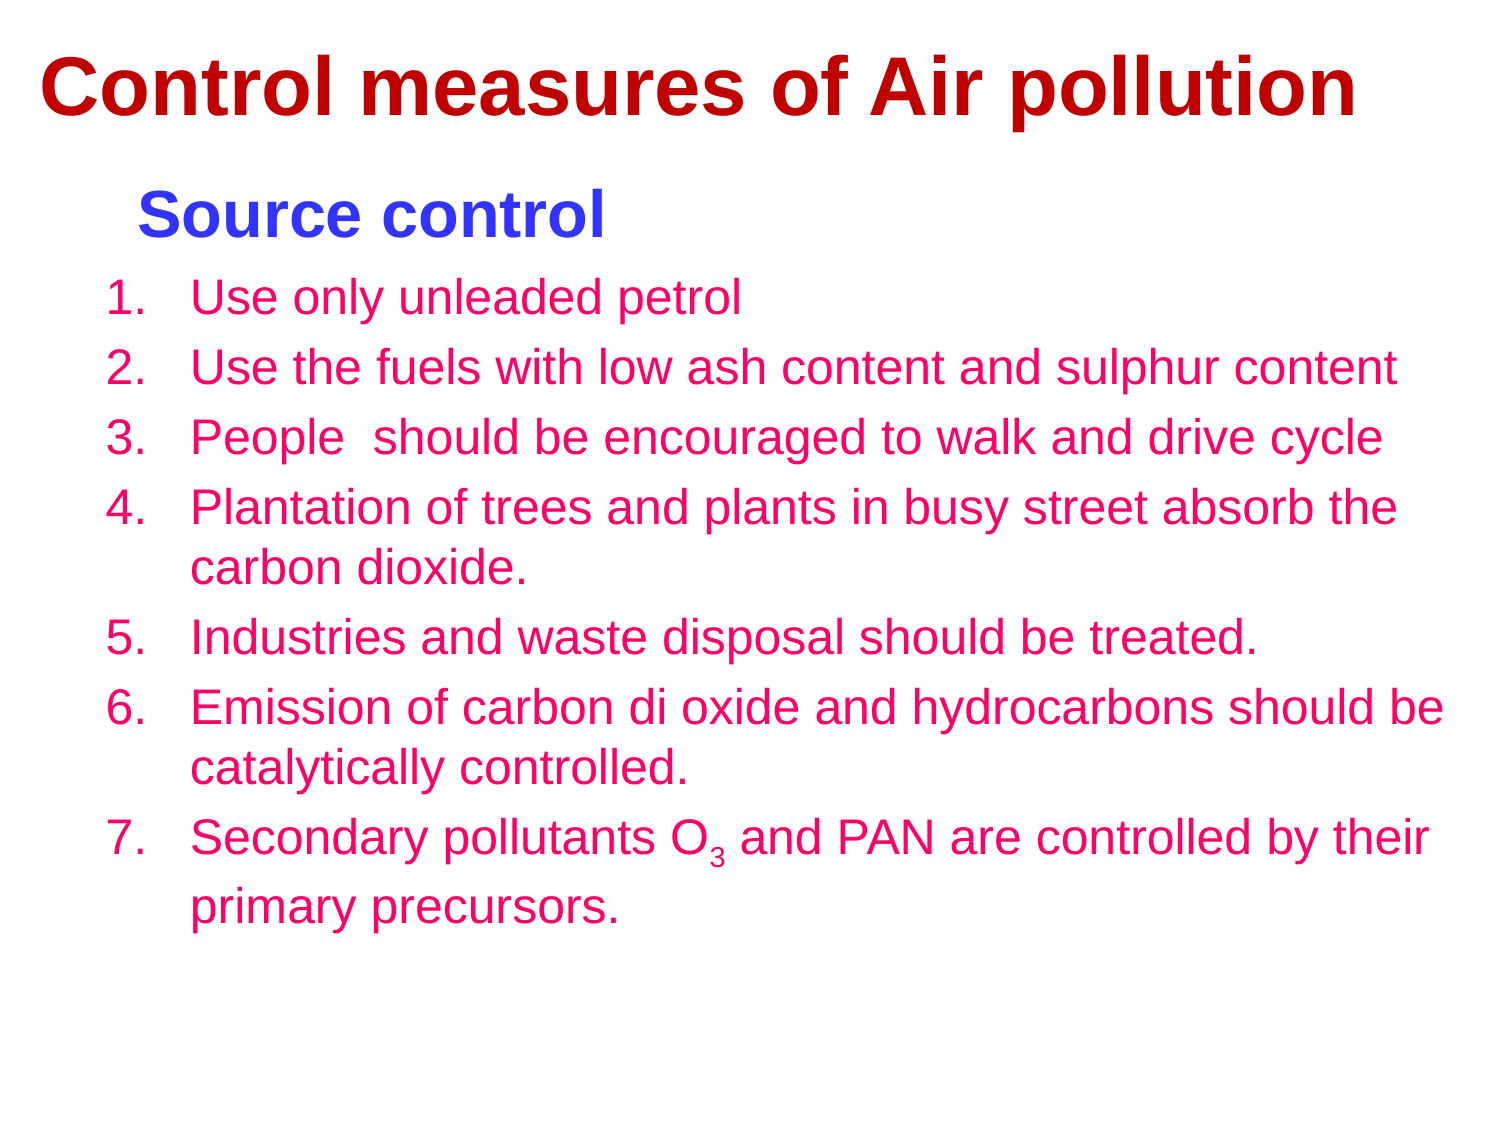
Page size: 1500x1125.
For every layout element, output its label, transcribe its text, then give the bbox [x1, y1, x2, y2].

list Control measures of Air pollution Source control Use only unleaded petrol Use the fuels with low ash content and sulphur content People should be encouraged to walk and drive cycle Plantation of trees and plants in busy street absorb the carbon dioxide. Industries and waste disposal should be treated. Emission of carbon di oxide and hydrocarbons should be catalytically controlled. Secondary pollutants O3 and PAN are controlled by their primary precursors. [24, 24, 1500, 1050]
